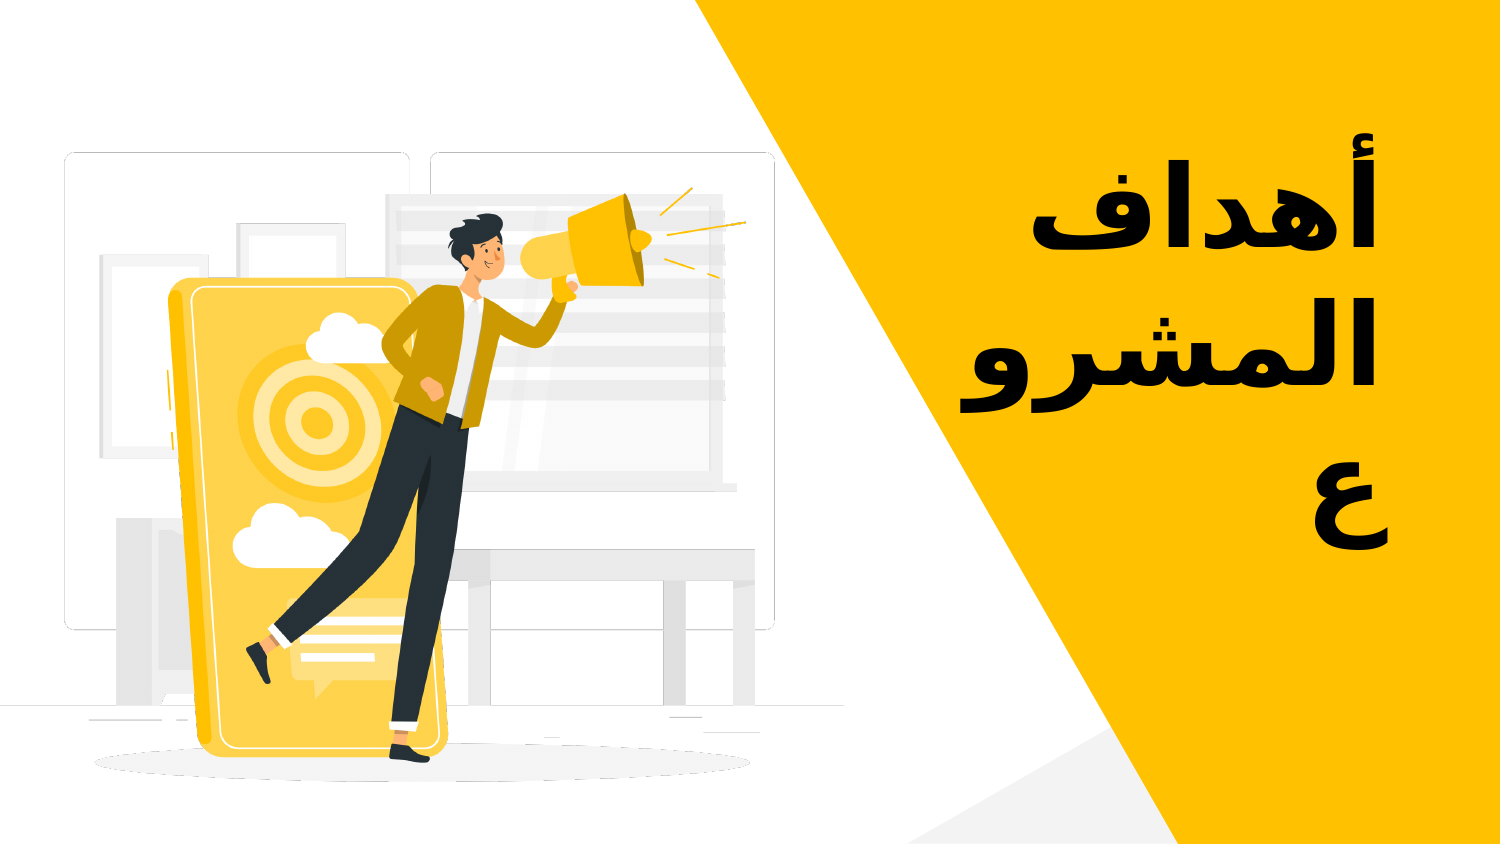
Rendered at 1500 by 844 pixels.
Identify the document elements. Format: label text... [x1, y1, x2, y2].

title أهداف المشروع [881, 118, 1399, 422]
picture [0, 59, 844, 844]
